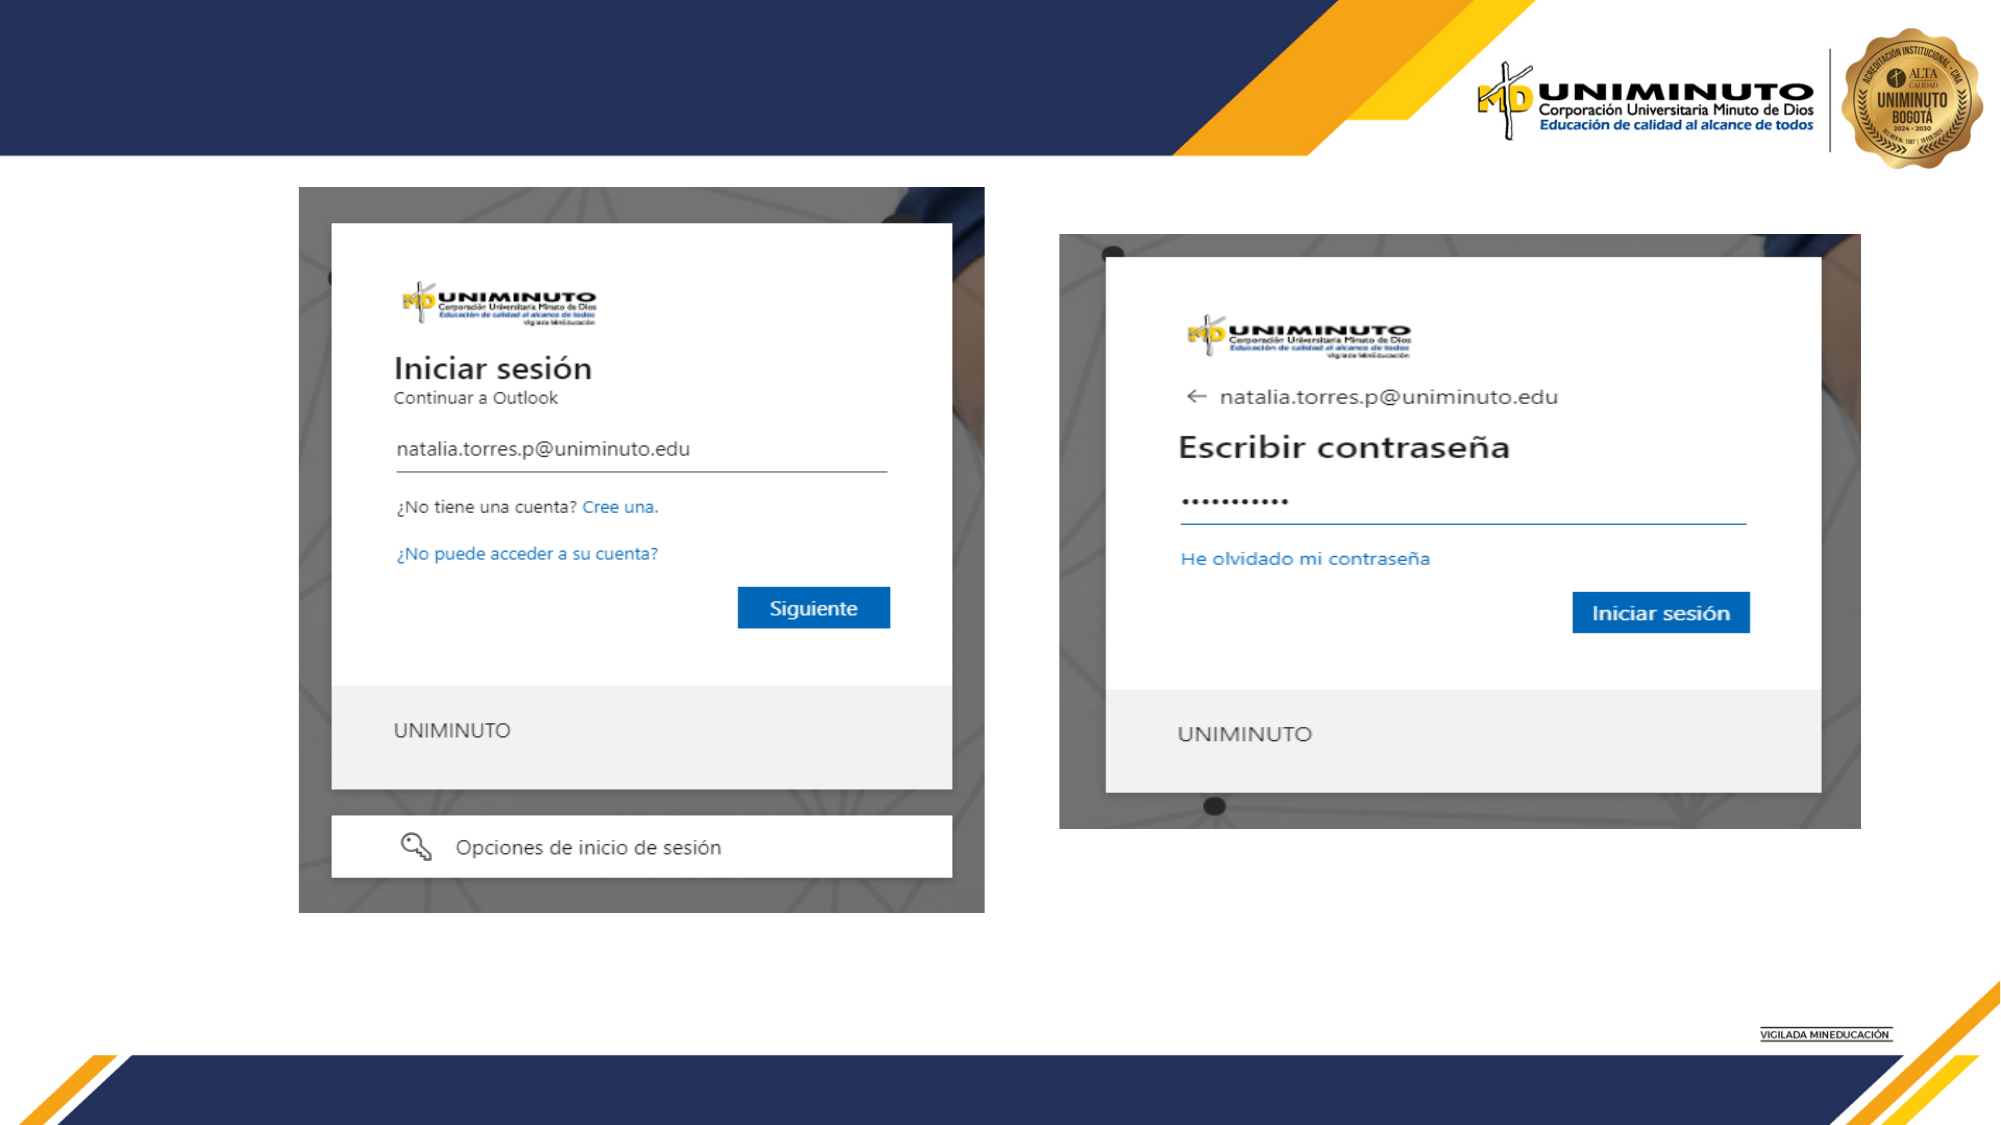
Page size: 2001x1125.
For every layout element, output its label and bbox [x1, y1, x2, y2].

picture [0, 0, 2001, 1125]
text_box [298, 187, 985, 913]
text_box [1059, 234, 1861, 829]
